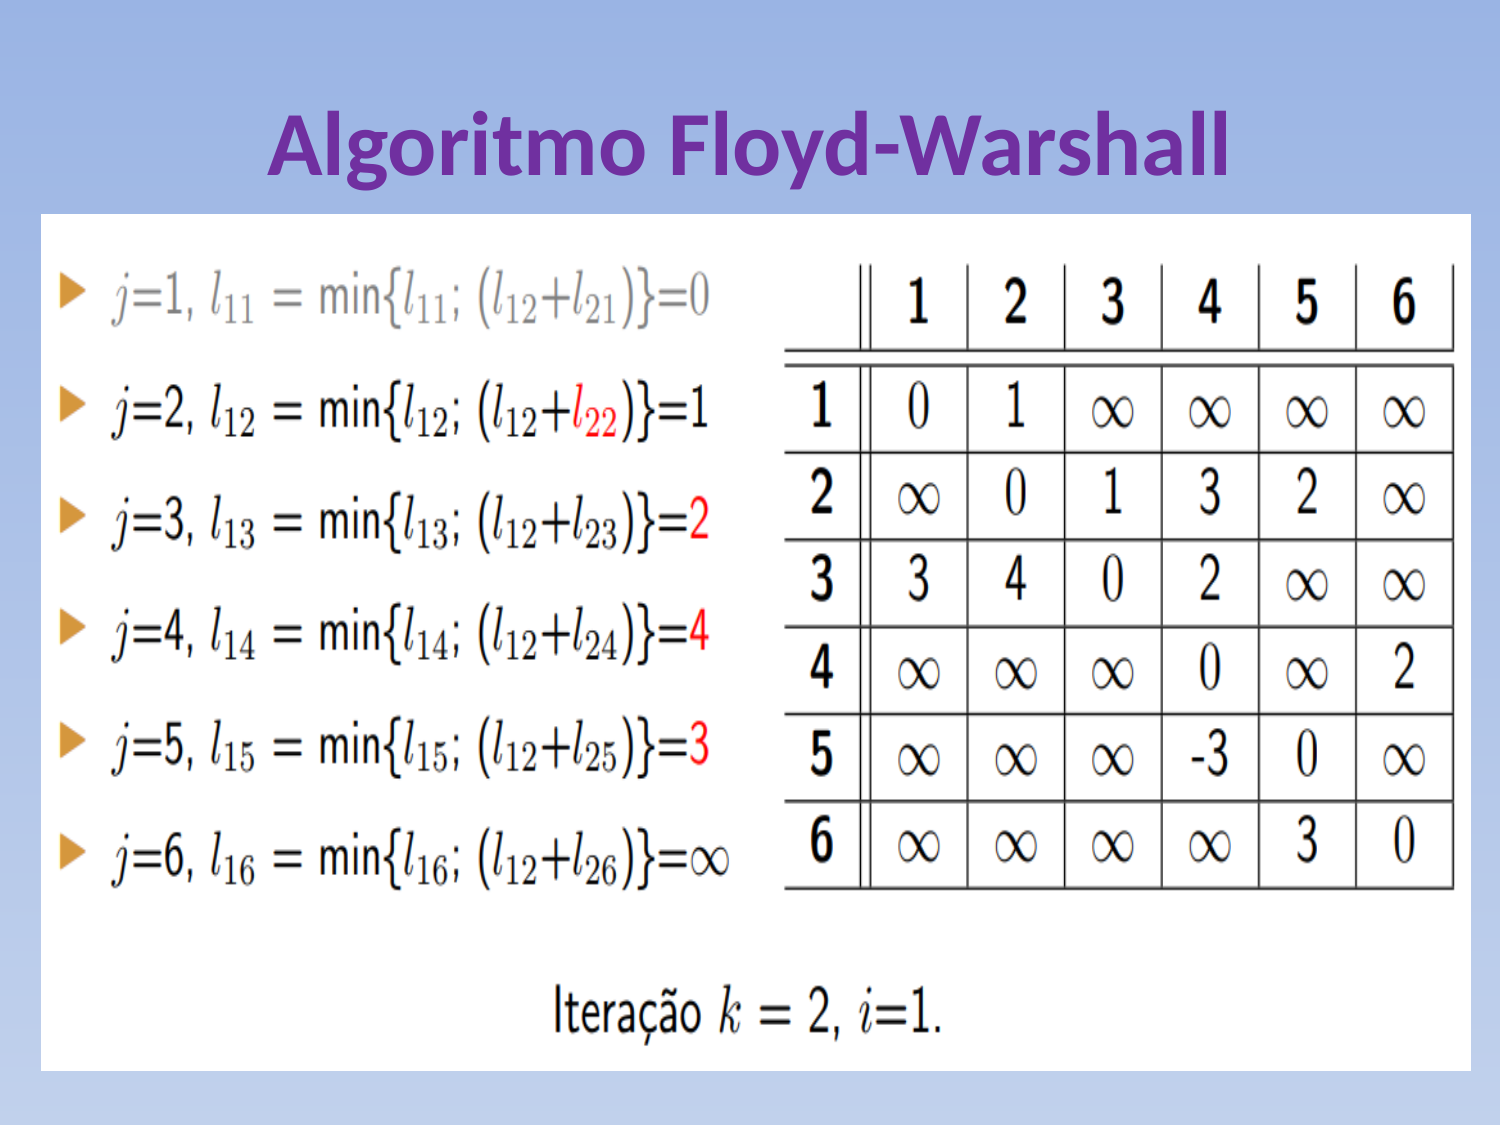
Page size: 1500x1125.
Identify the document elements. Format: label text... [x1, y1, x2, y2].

title Algoritmo Floyd-Warshall [75, 45, 1425, 212]
picture [41, 213, 1471, 1071]
